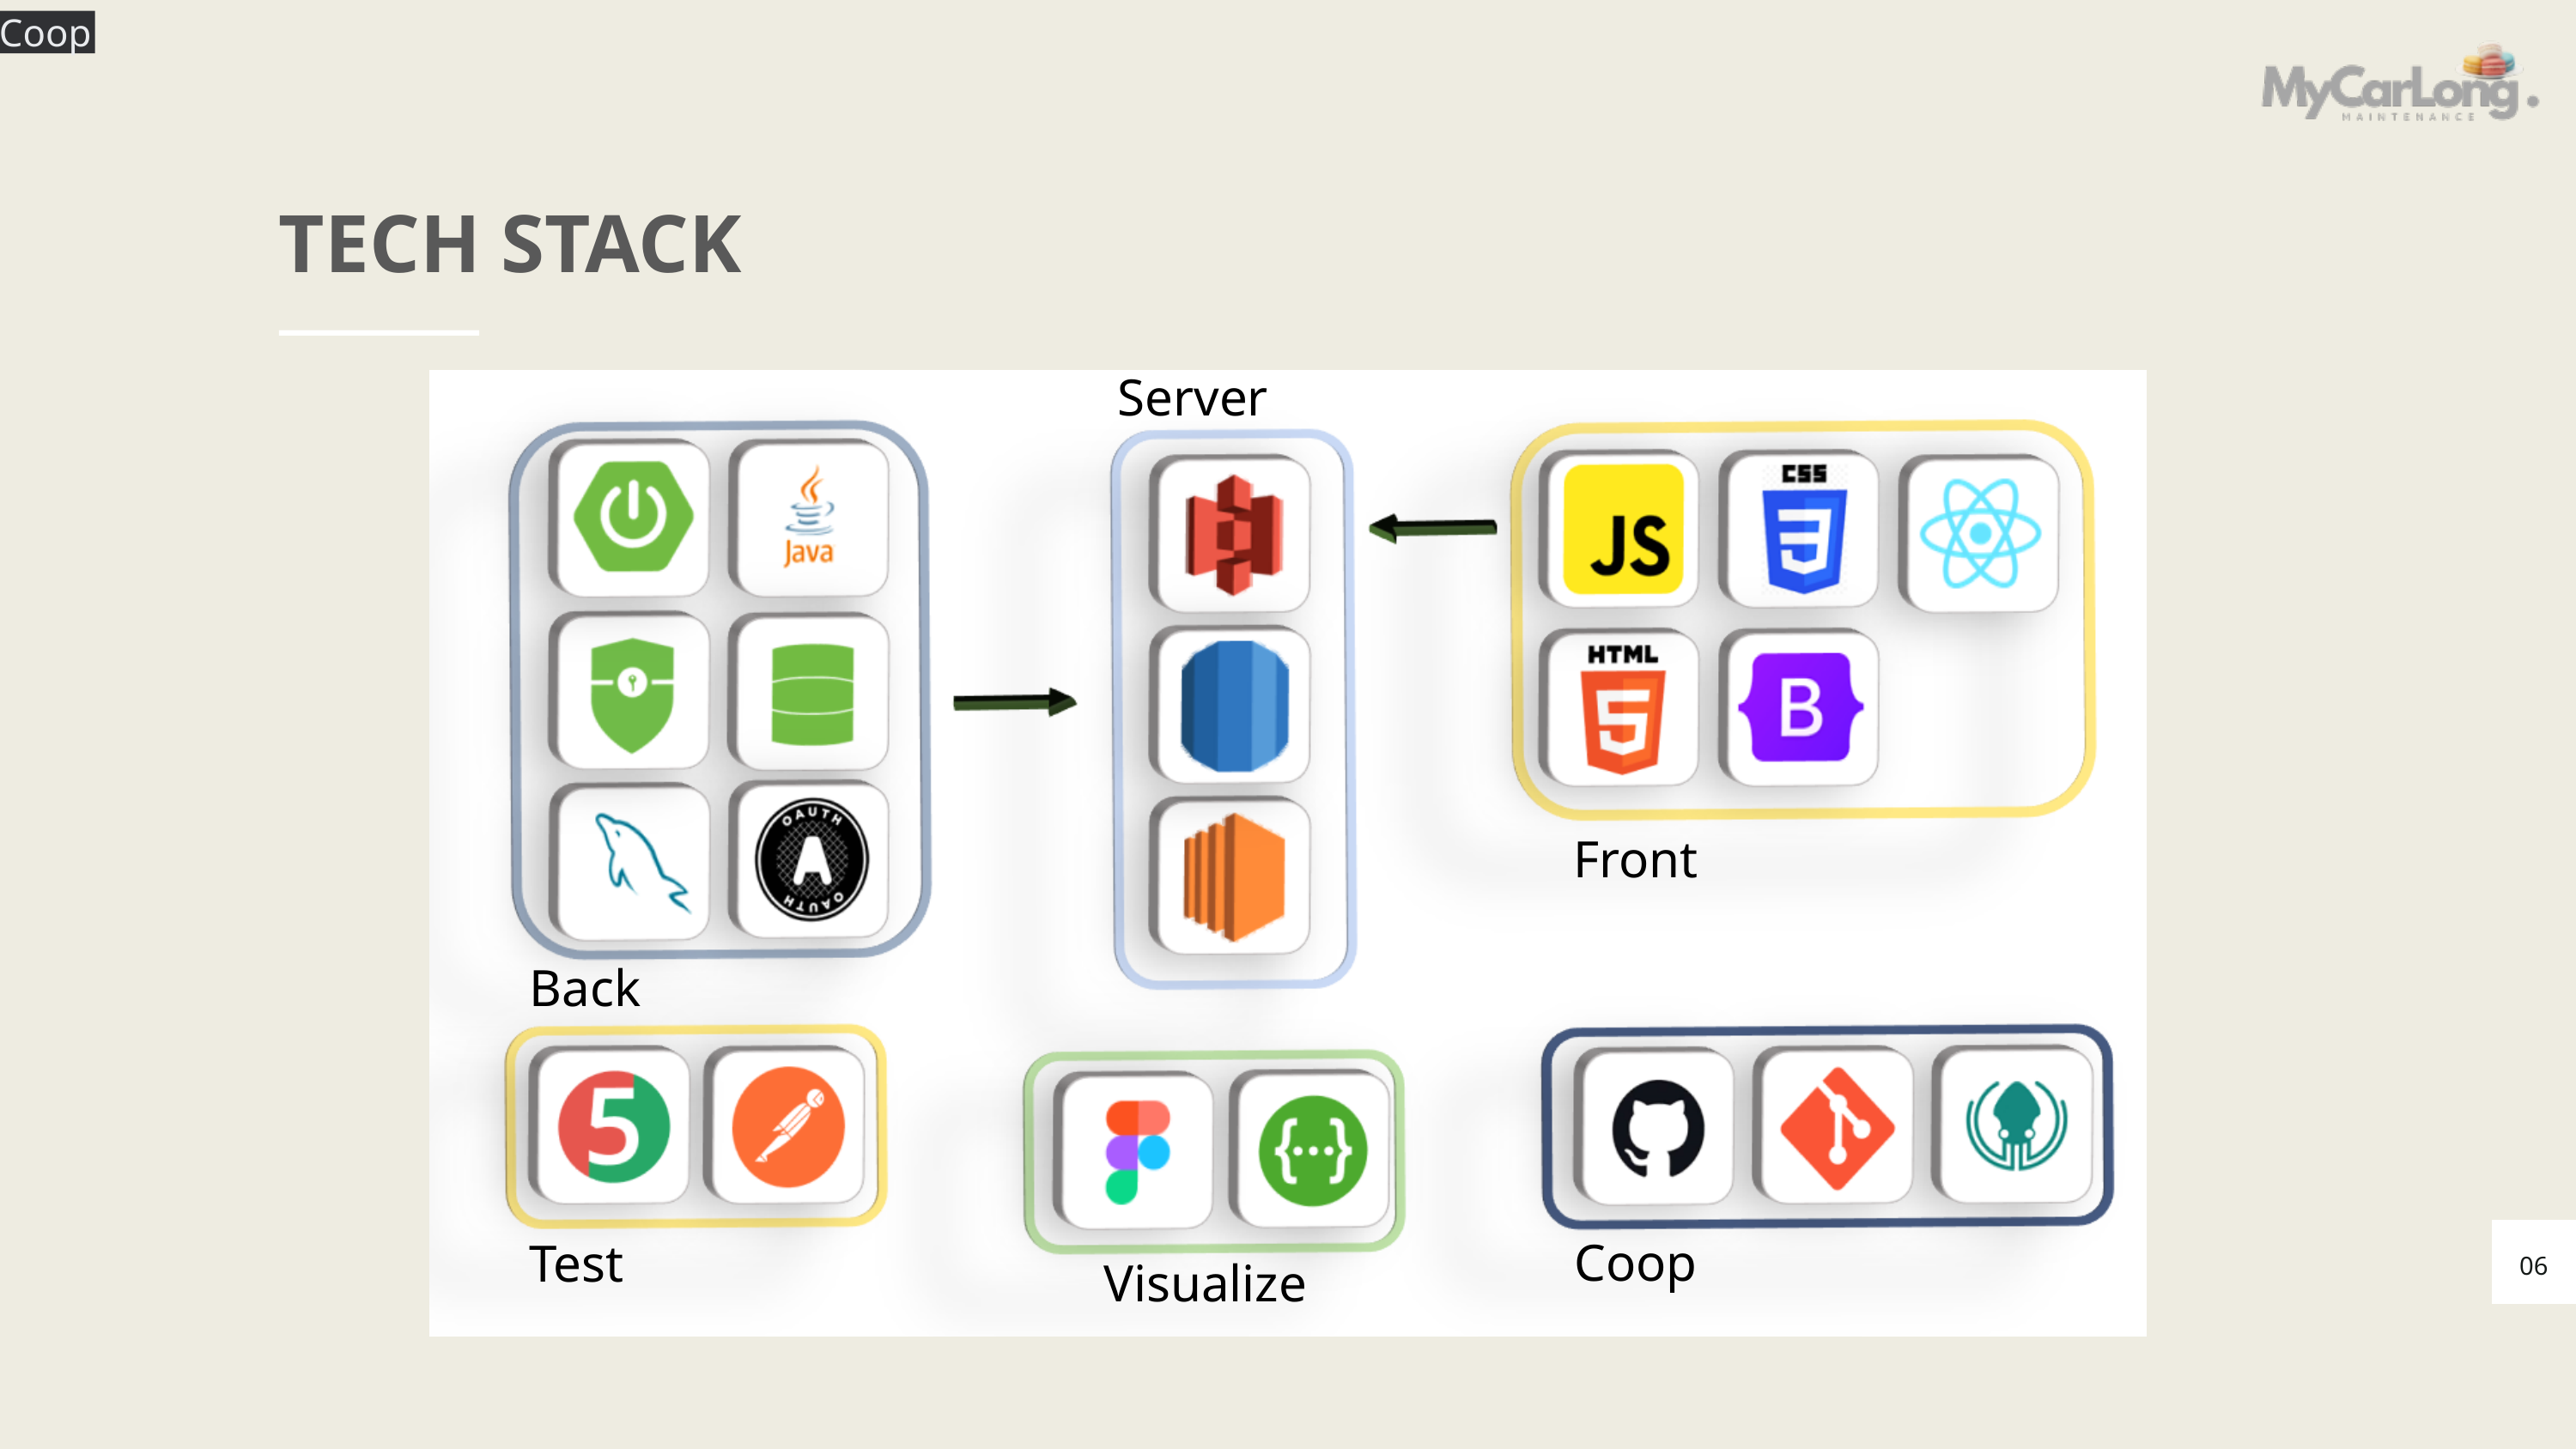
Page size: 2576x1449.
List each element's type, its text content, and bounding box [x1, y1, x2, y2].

picture [428, 369, 2148, 1337]
text_box TECH STACK [278, 187, 874, 289]
picture [2222, 0, 2576, 274]
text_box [2491, 1219, 2576, 1304]
text_box Coop [0, 10, 95, 54]
text_box Server [1104, 359, 1281, 367]
